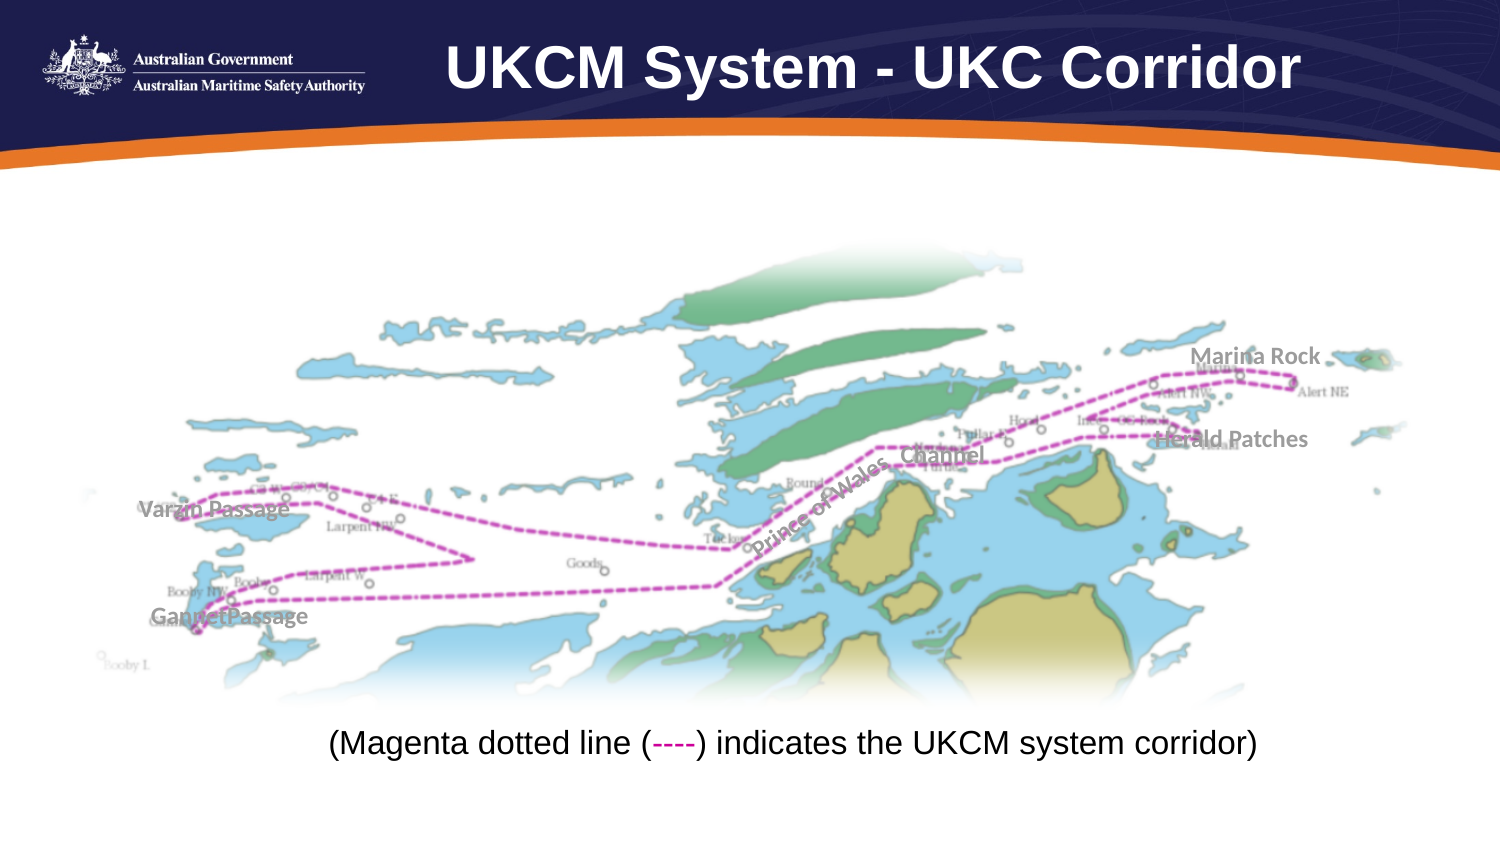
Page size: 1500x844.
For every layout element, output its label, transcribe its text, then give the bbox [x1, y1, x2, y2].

text_box (Magenta dotted line (----) indicates the UKCM system corridor) [301, 719, 1287, 769]
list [74, 238, 1426, 713]
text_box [720, 426, 1020, 523]
text_box UKCM System - UKC Corridor [430, 20, 1329, 111]
picture [0, 0, 1500, 174]
